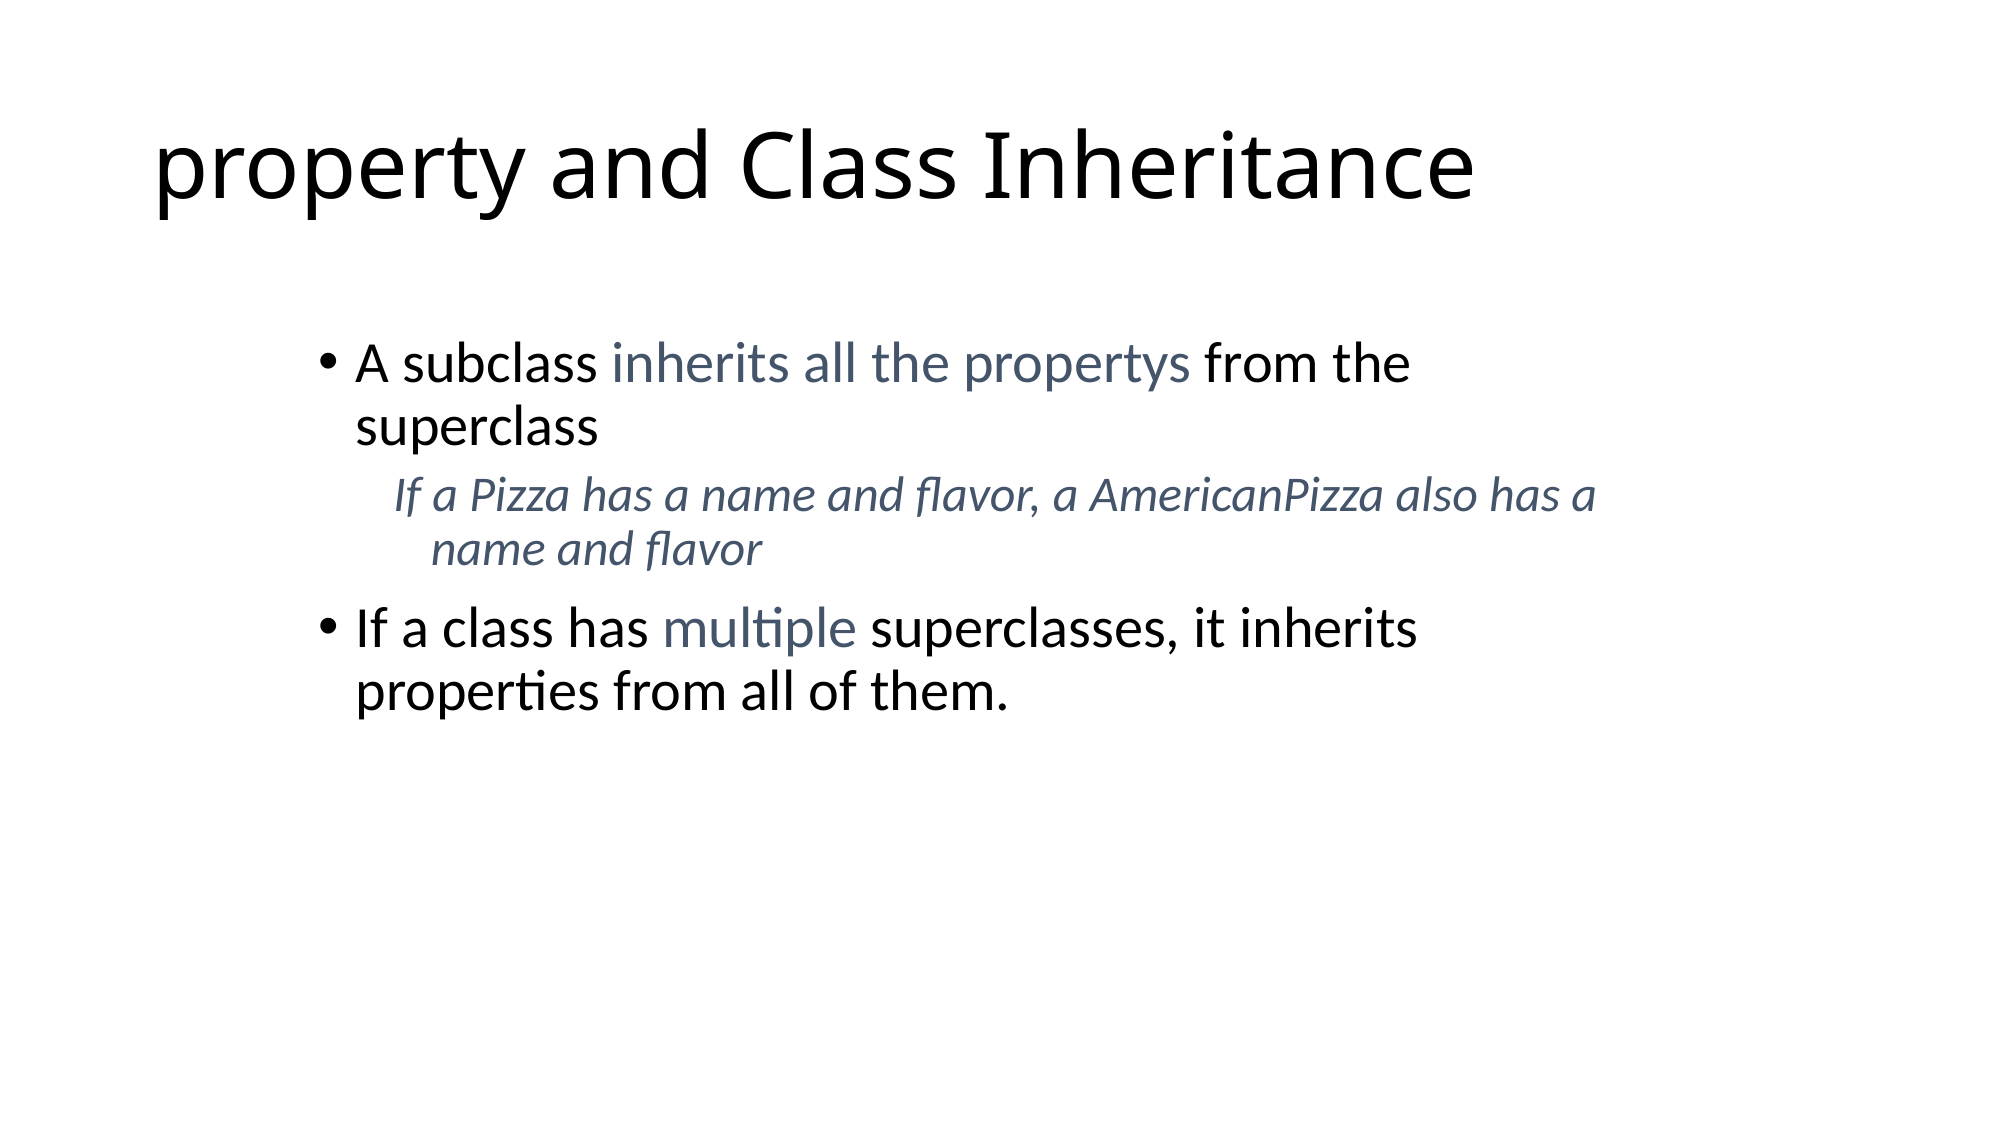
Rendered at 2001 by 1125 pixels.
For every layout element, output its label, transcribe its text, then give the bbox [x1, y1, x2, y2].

title property and Class Inheritance [137, 59, 1863, 278]
list A subclass inherits all the propertys from the superclass If a Pizza has a name and flavor, a AmericanPizza also has a name and flavor If a class has multiple superclasses, it inherits properties from all of them. [303, 324, 1650, 1000]
